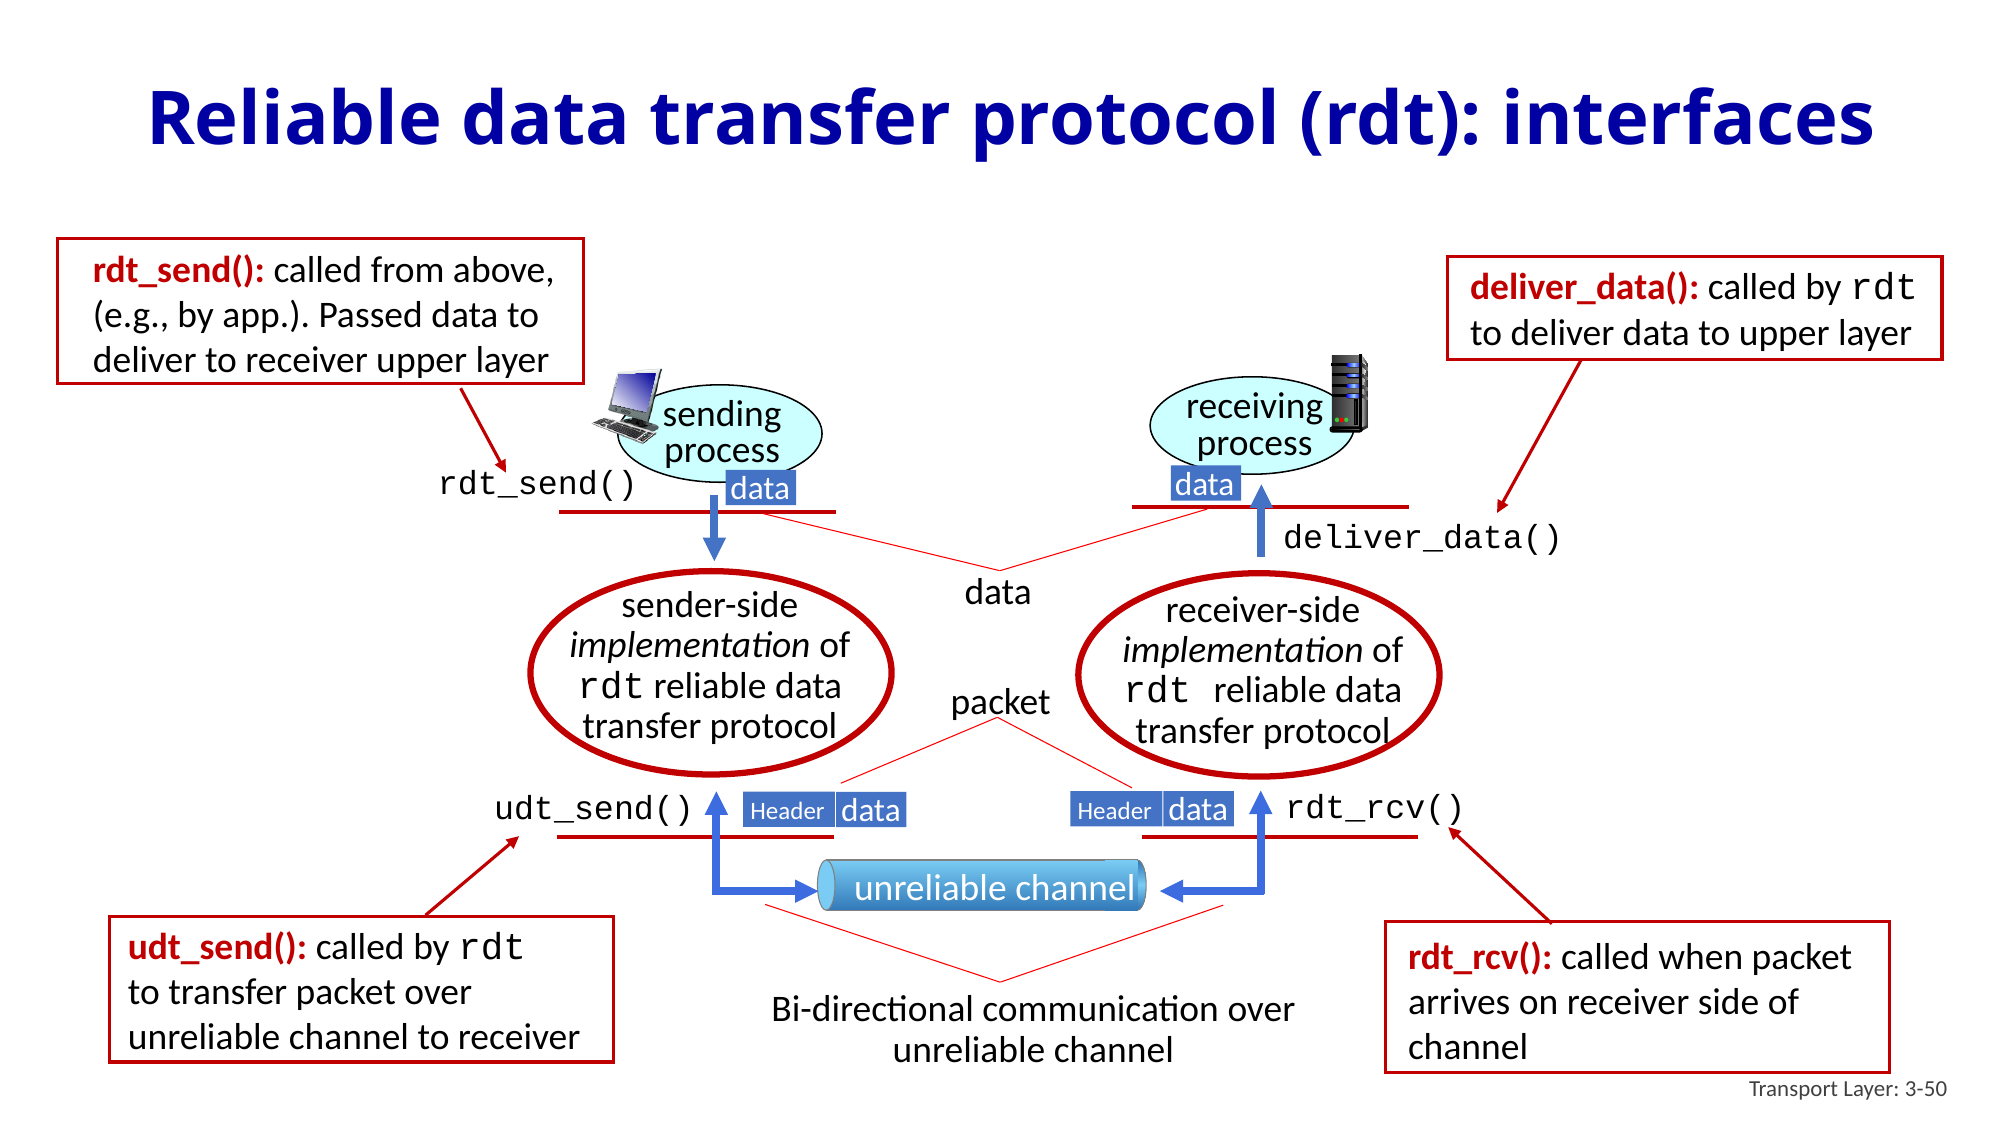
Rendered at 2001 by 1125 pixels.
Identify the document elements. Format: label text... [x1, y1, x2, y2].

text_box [57, 237, 584, 473]
title Reliable data transfer protocol (rdt): interfaces [131, 47, 1952, 195]
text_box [720, 904, 1347, 1080]
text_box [684, 500, 1312, 621]
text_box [840, 674, 1132, 788]
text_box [423, 355, 1586, 916]
slide_number Transport Layer: 3-50 [1512, 1056, 1963, 1117]
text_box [1385, 827, 1898, 1077]
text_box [1447, 255, 1951, 513]
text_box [109, 836, 614, 1065]
